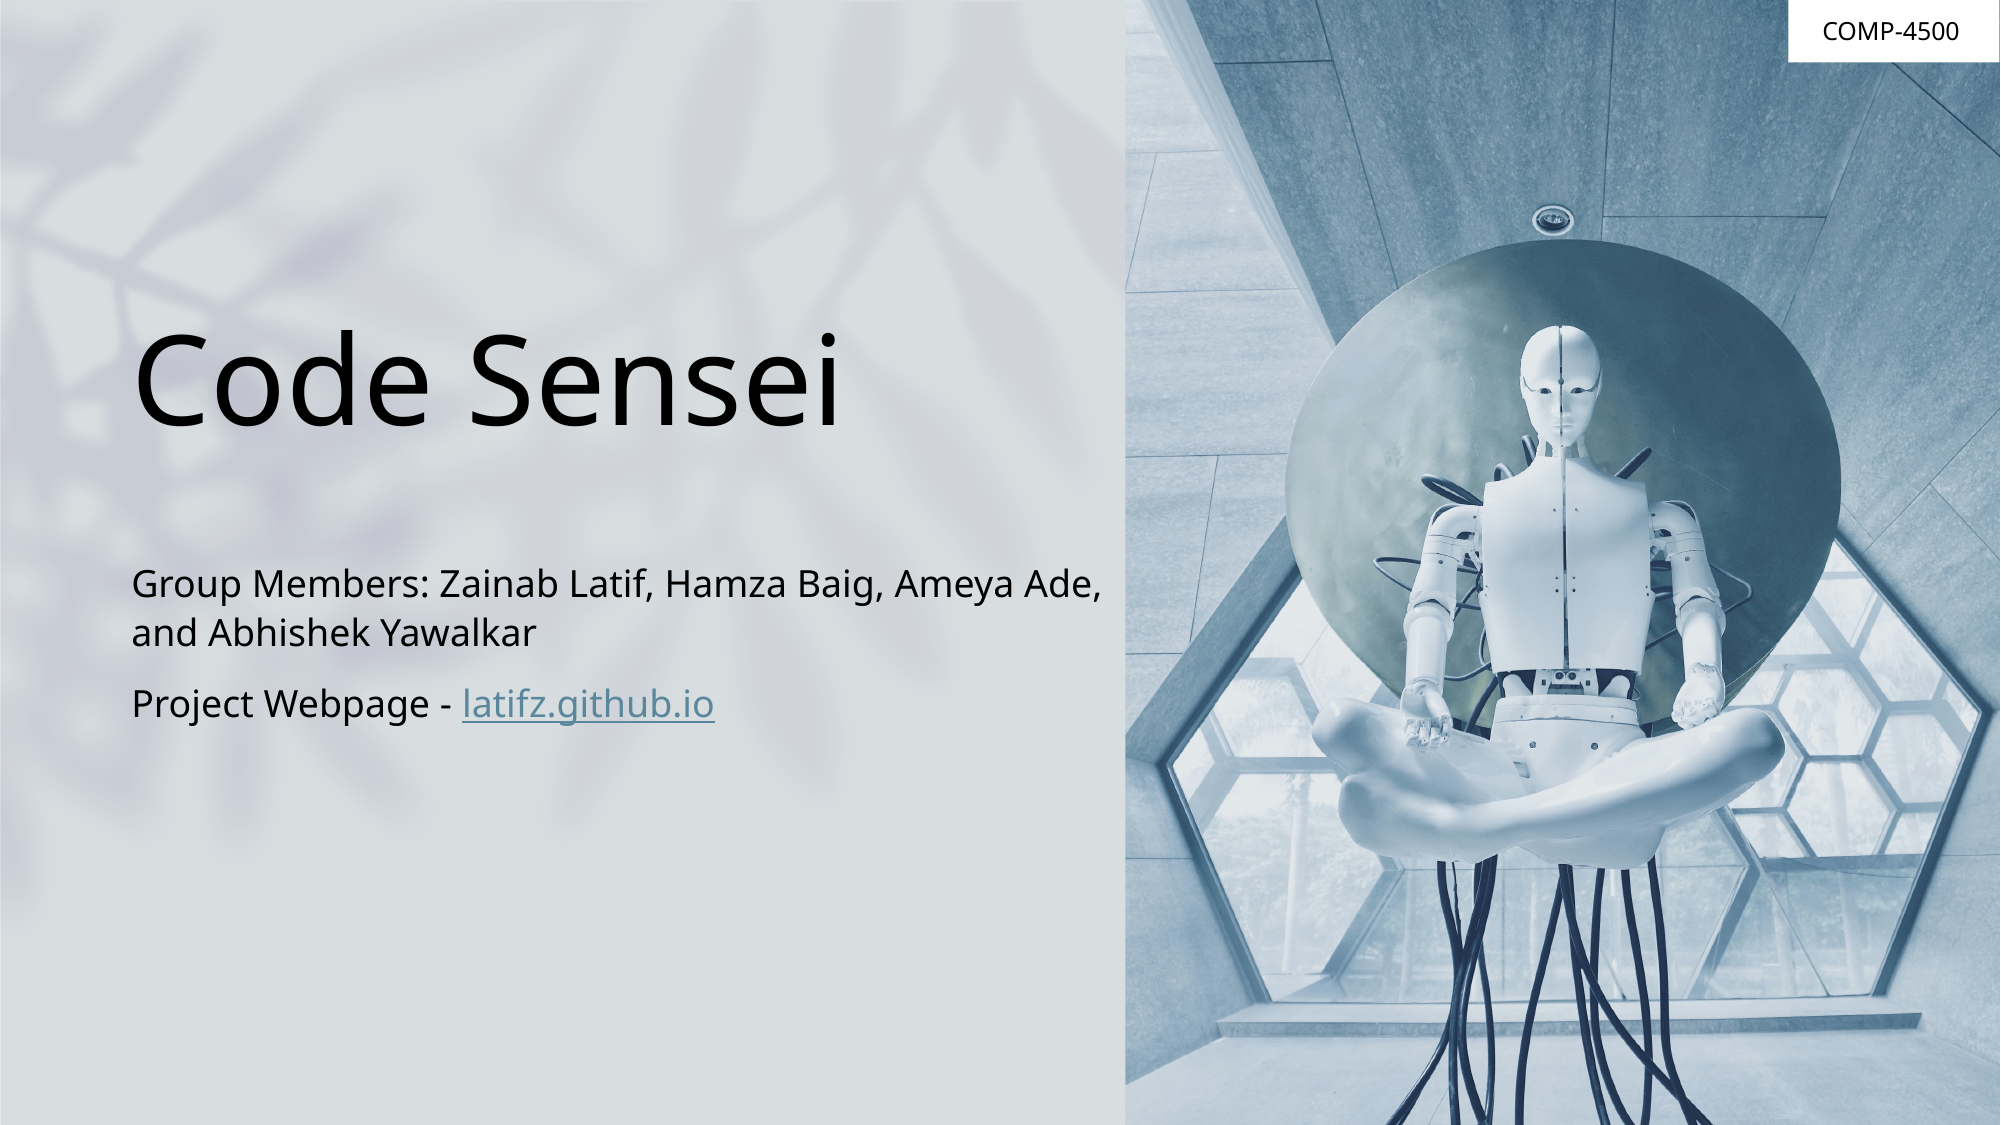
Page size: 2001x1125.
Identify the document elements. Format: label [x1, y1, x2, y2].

text_box [0, 0, 1125, 1125]
picture [1125, 0, 2000, 1125]
